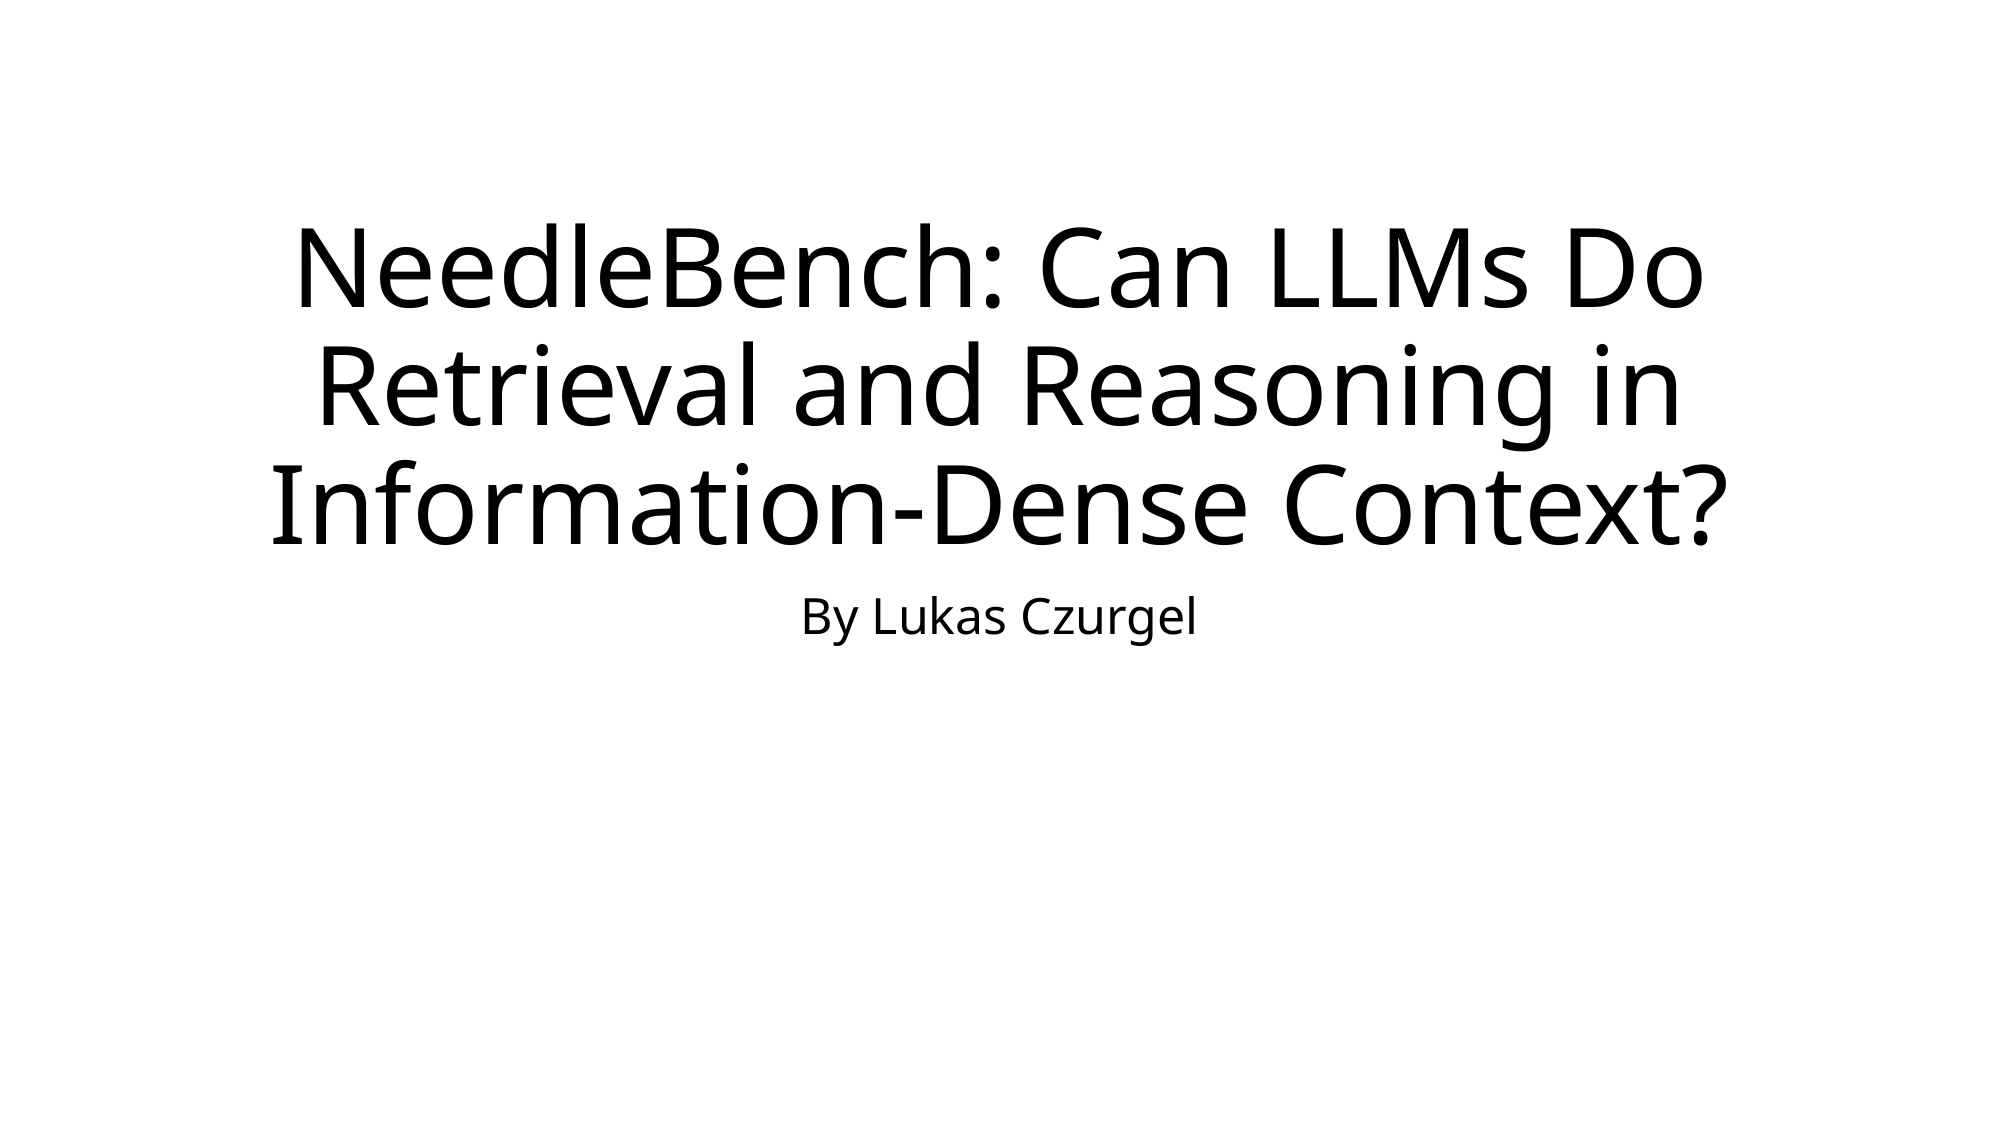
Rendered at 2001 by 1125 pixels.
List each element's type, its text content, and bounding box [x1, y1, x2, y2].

title NeedleBench: Can LLMs Do Retrieval and Reasoning in Information-Dense Context? [249, 184, 1750, 576]
subtitle By Lukas Czurgel [249, 583, 1750, 856]
